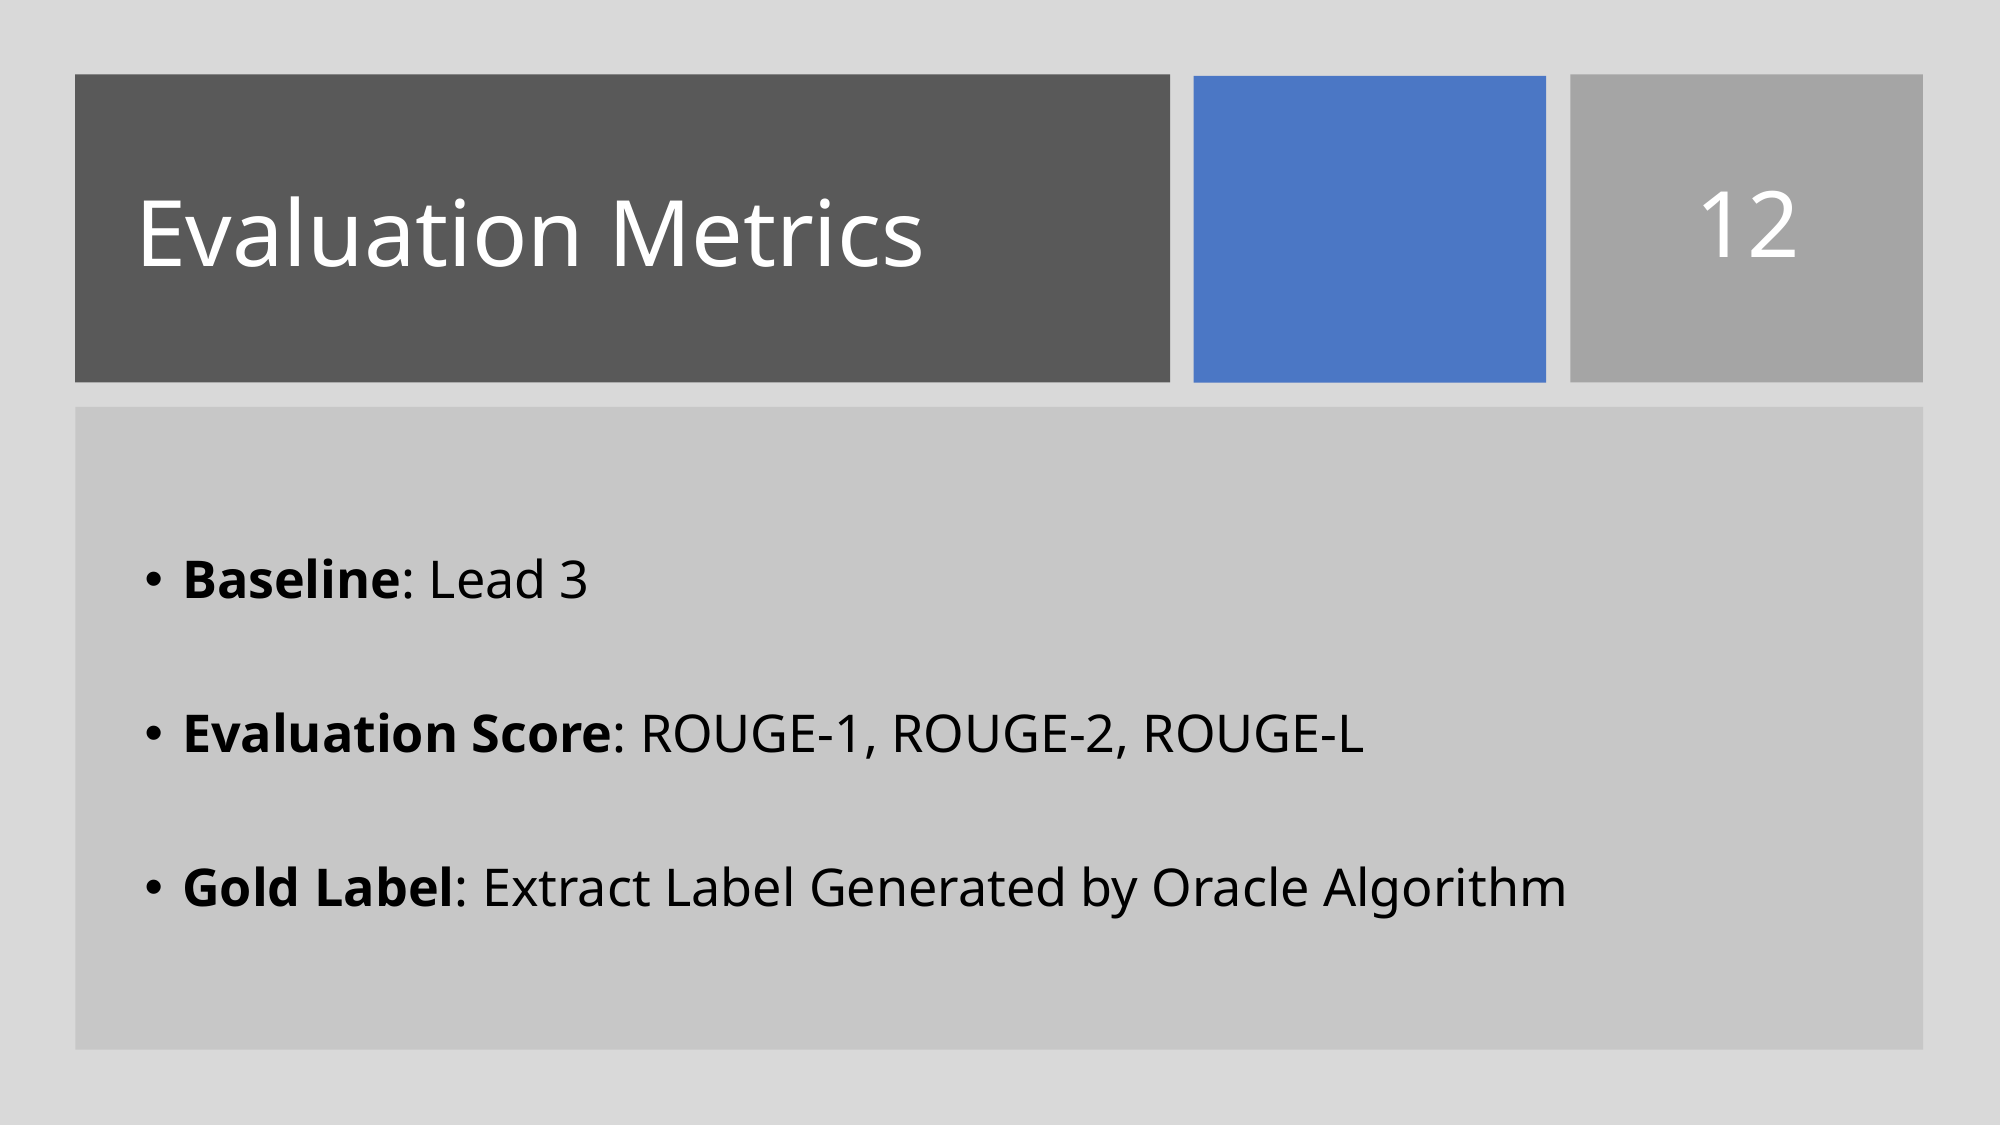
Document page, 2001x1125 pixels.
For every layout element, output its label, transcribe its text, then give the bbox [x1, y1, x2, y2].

text_box [74, 73, 1171, 383]
text_box [1569, 73, 1924, 383]
slide_number 12 [1627, 127, 1868, 330]
text_box [74, 406, 1924, 1051]
title Evaluation Metrics [120, 120, 1119, 354]
text_box [1193, 75, 1547, 384]
list Baseline: Lead 3 Evaluation Score: ROUGE-1, ROUGE-2, ROUGE-L Gold Label: Extract Label Generated by Oracle Algorithm [129, 466, 1868, 1005]
